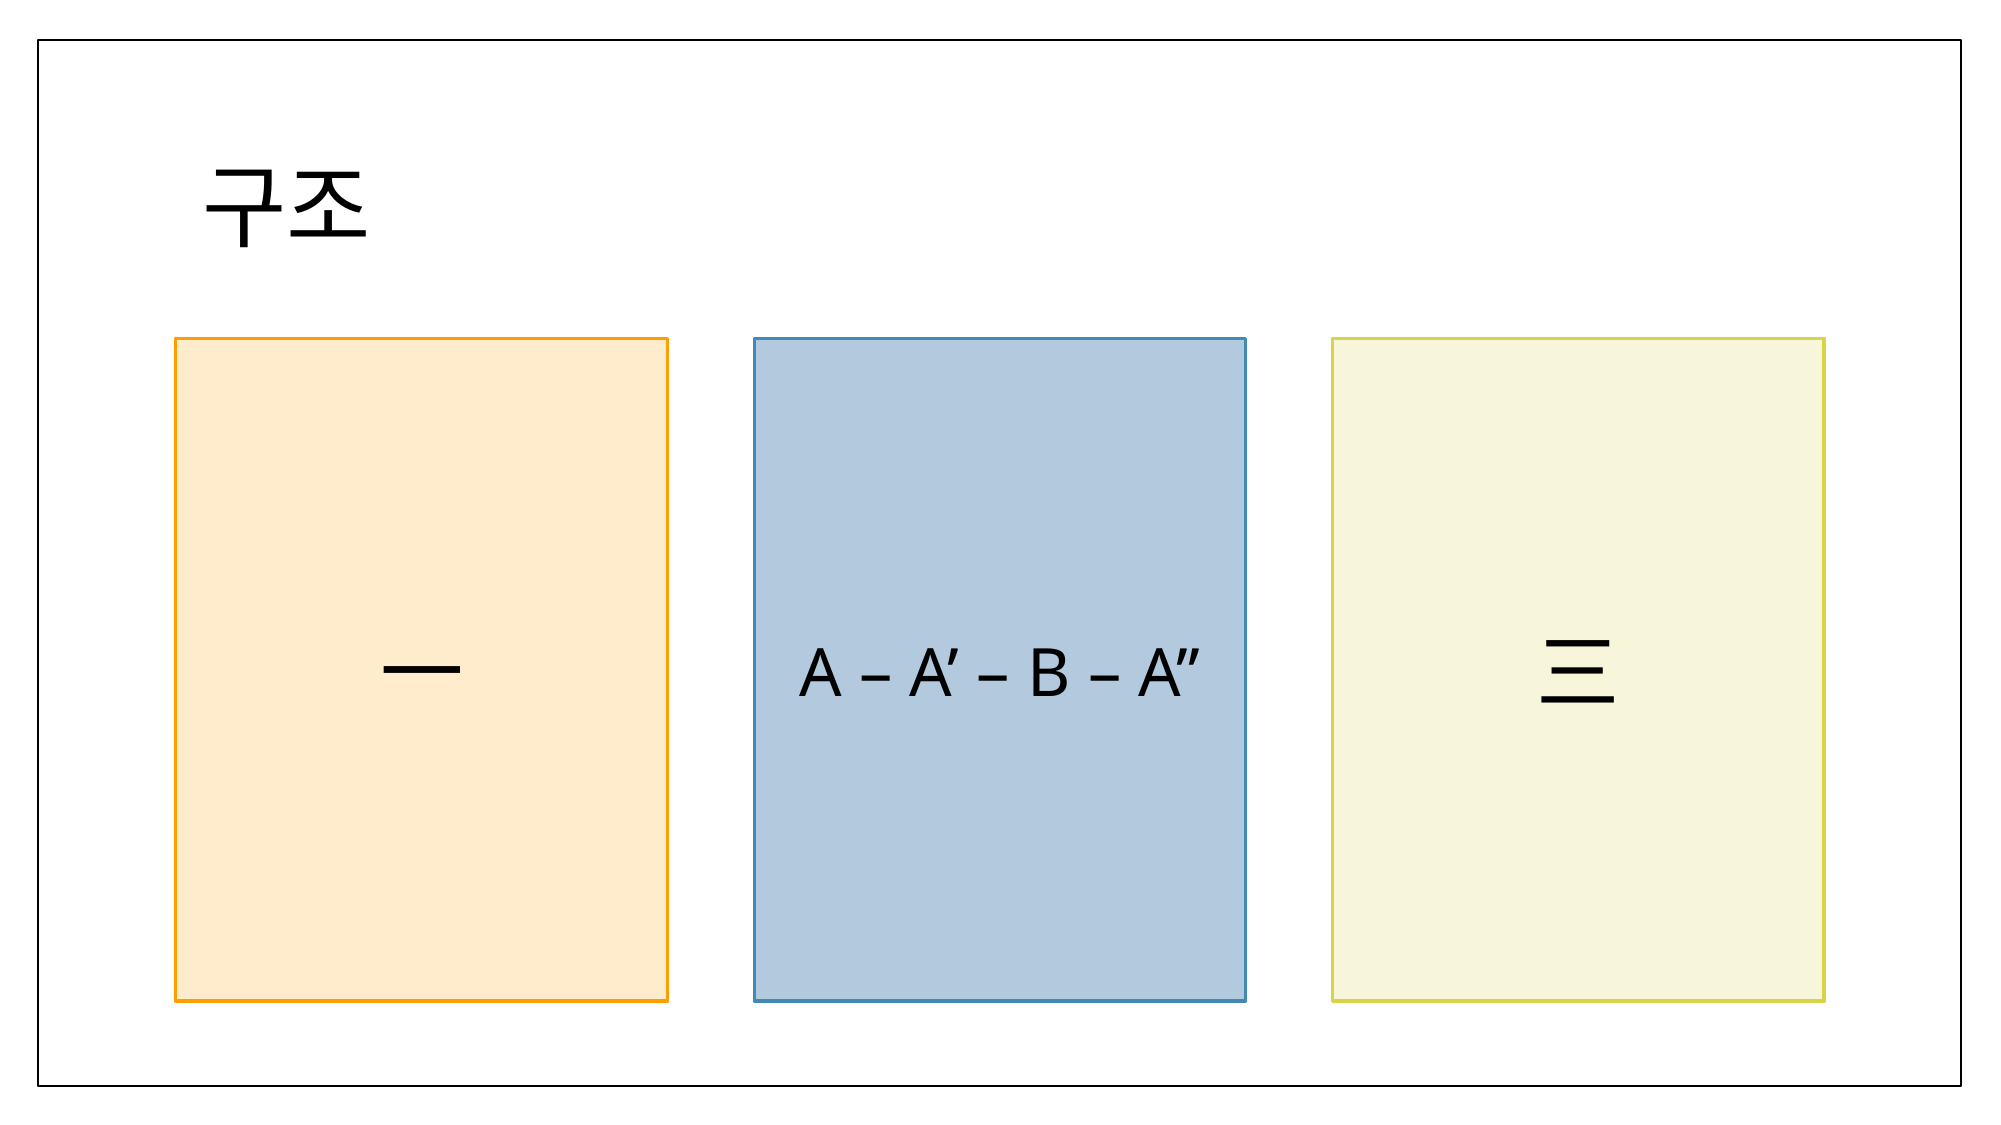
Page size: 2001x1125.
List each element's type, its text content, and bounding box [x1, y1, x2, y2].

text_box 一 [174, 337, 669, 1003]
text_box 三 [1331, 337, 1826, 1003]
title 구조 [187, 99, 1808, 323]
text_box A – A’ – B – A’’ [753, 337, 1246, 1002]
